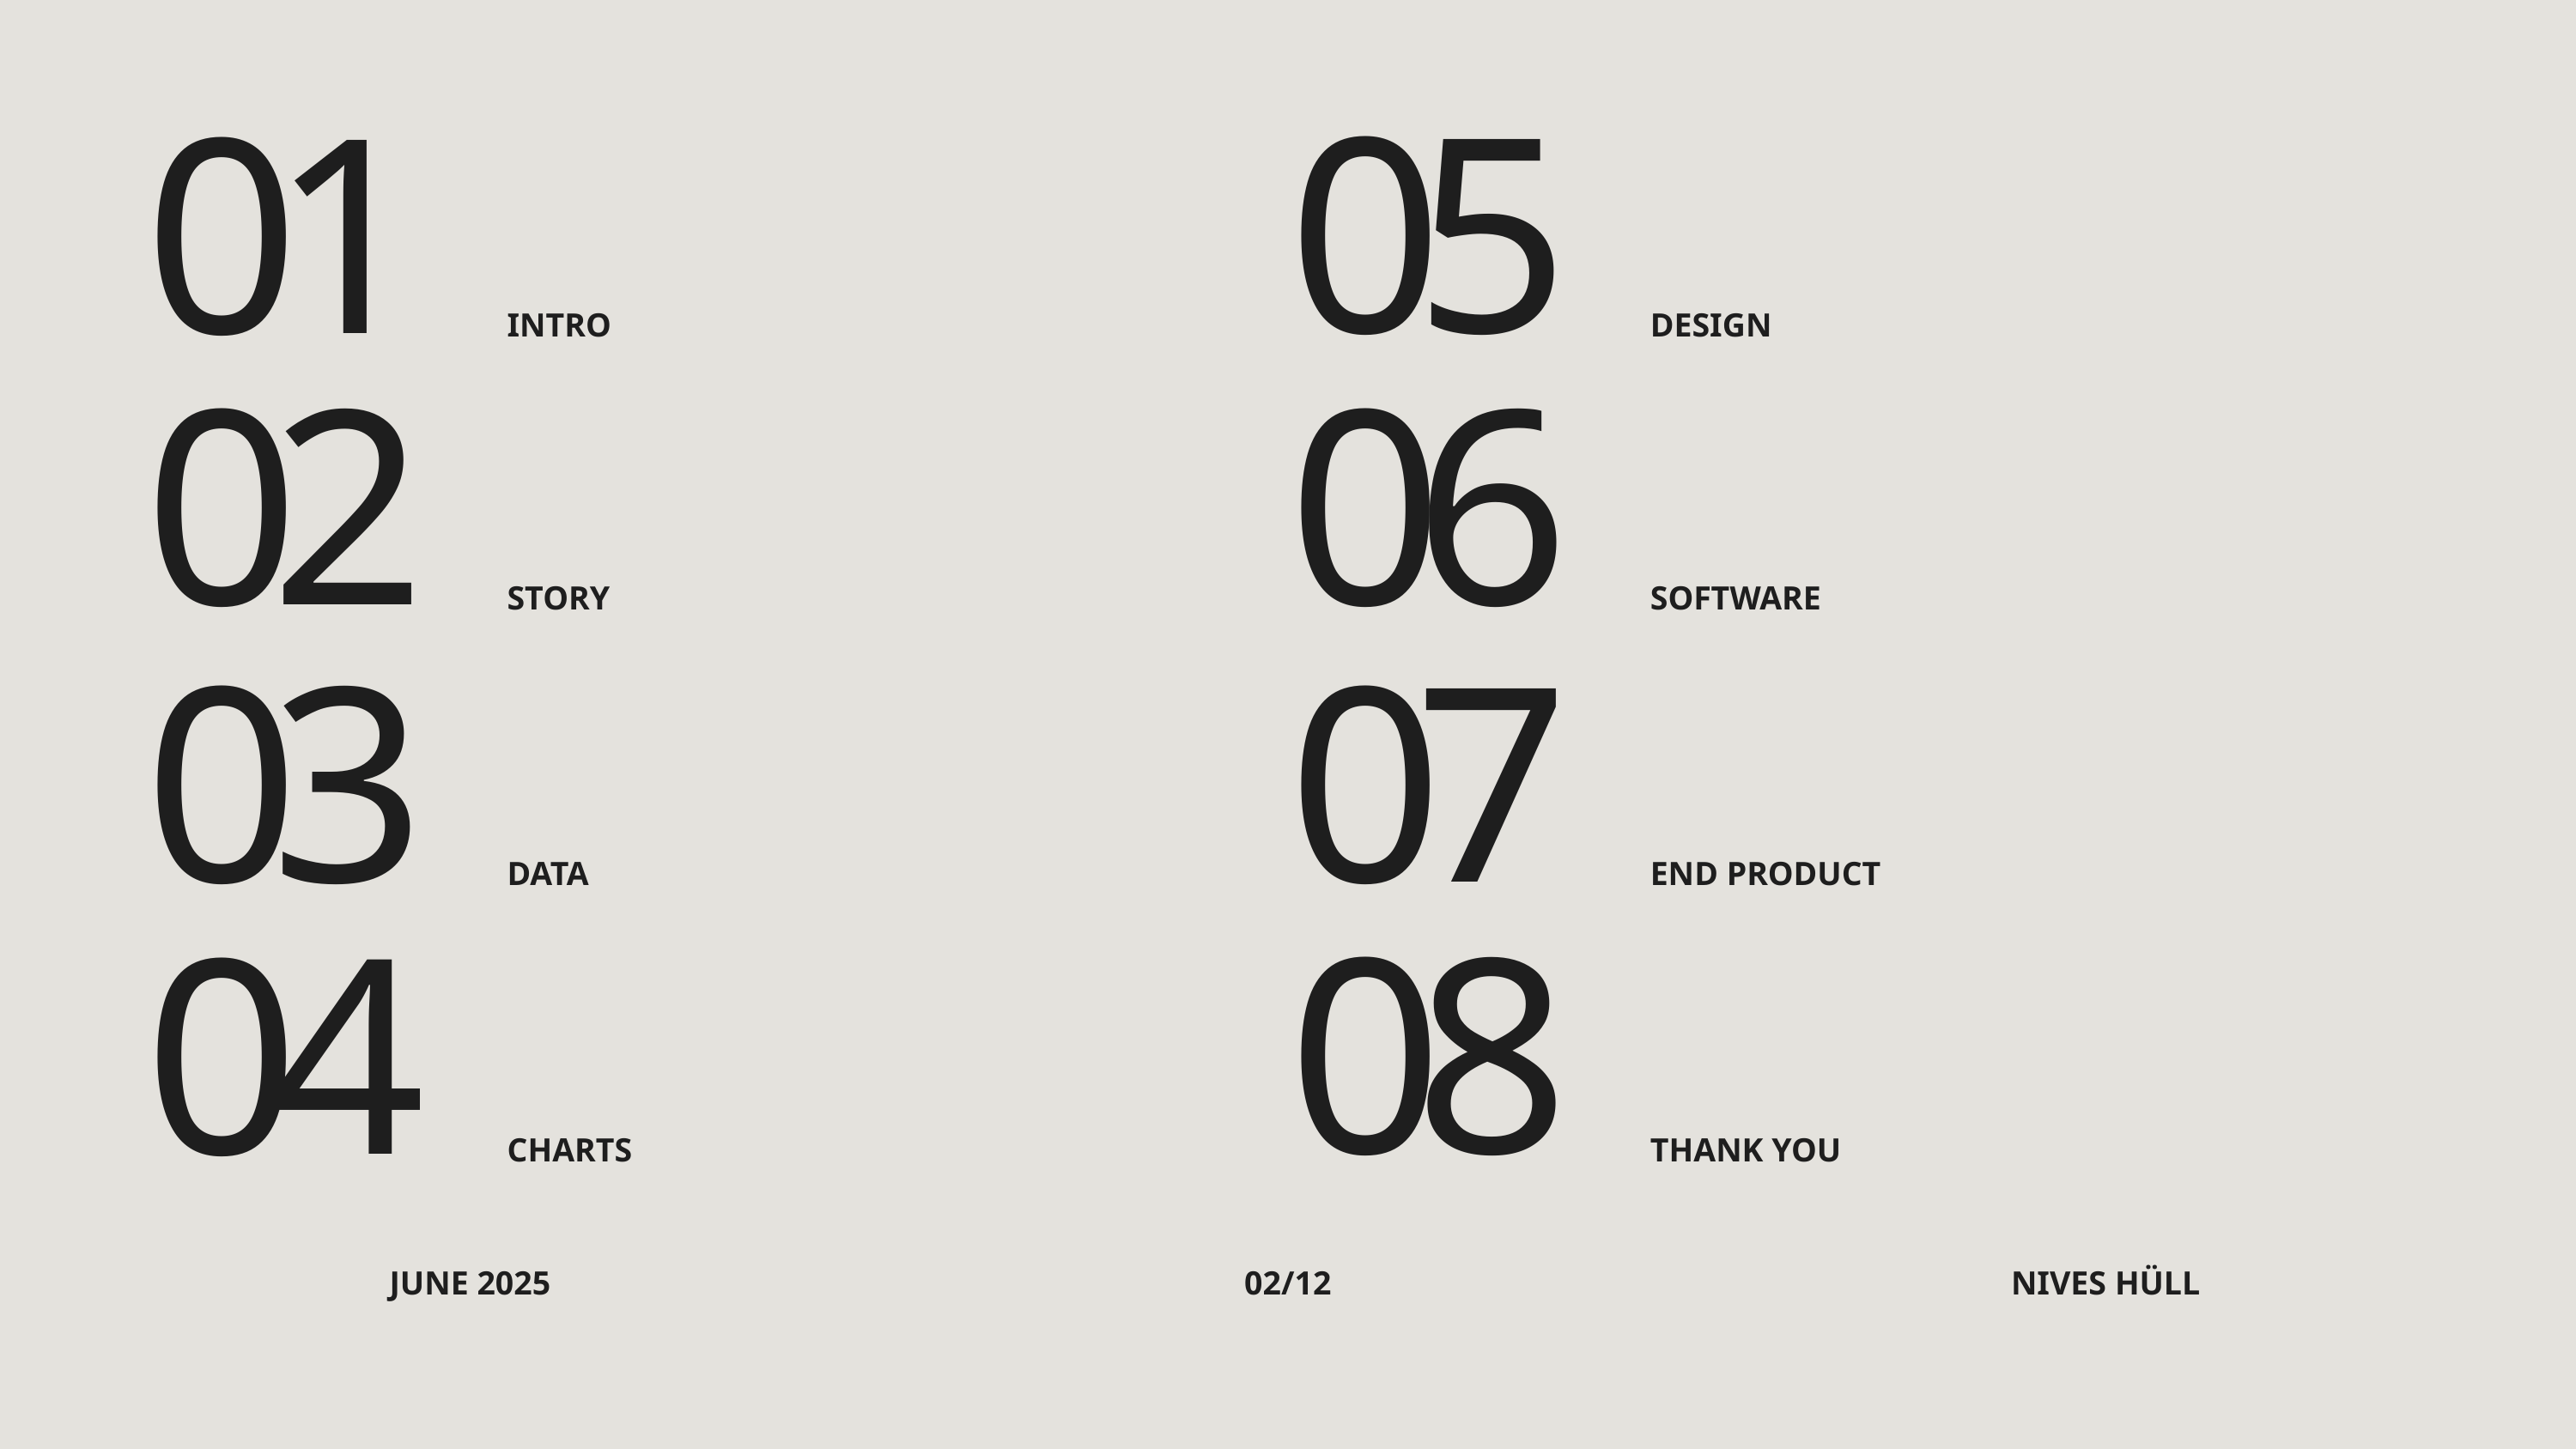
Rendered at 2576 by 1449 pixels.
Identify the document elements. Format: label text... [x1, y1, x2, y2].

text_box DATA [507, 857, 1157, 892]
text_box SOFTWARE [1649, 582, 2301, 616]
text_box DESIGN [1649, 308, 2301, 343]
text_box 07 [1287, 687, 1650, 937]
text_box 06 [1287, 409, 1650, 659]
text_box END PRODUCT [1649, 857, 2301, 892]
text_box 01 [144, 138, 507, 388]
text_box CHARTS [507, 1134, 1157, 1169]
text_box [144, 1265, 2432, 1304]
text_box STORY [507, 582, 1157, 616]
text_box THANK YOU [1649, 1134, 2301, 1169]
text_box 03 [144, 687, 507, 937]
text_box 05 [1287, 137, 1650, 388]
text_box INTRO [507, 308, 1157, 343]
text_box 04 [144, 959, 507, 1209]
text_box 02 [144, 409, 507, 659]
text_box 08 [1287, 958, 1650, 1209]
